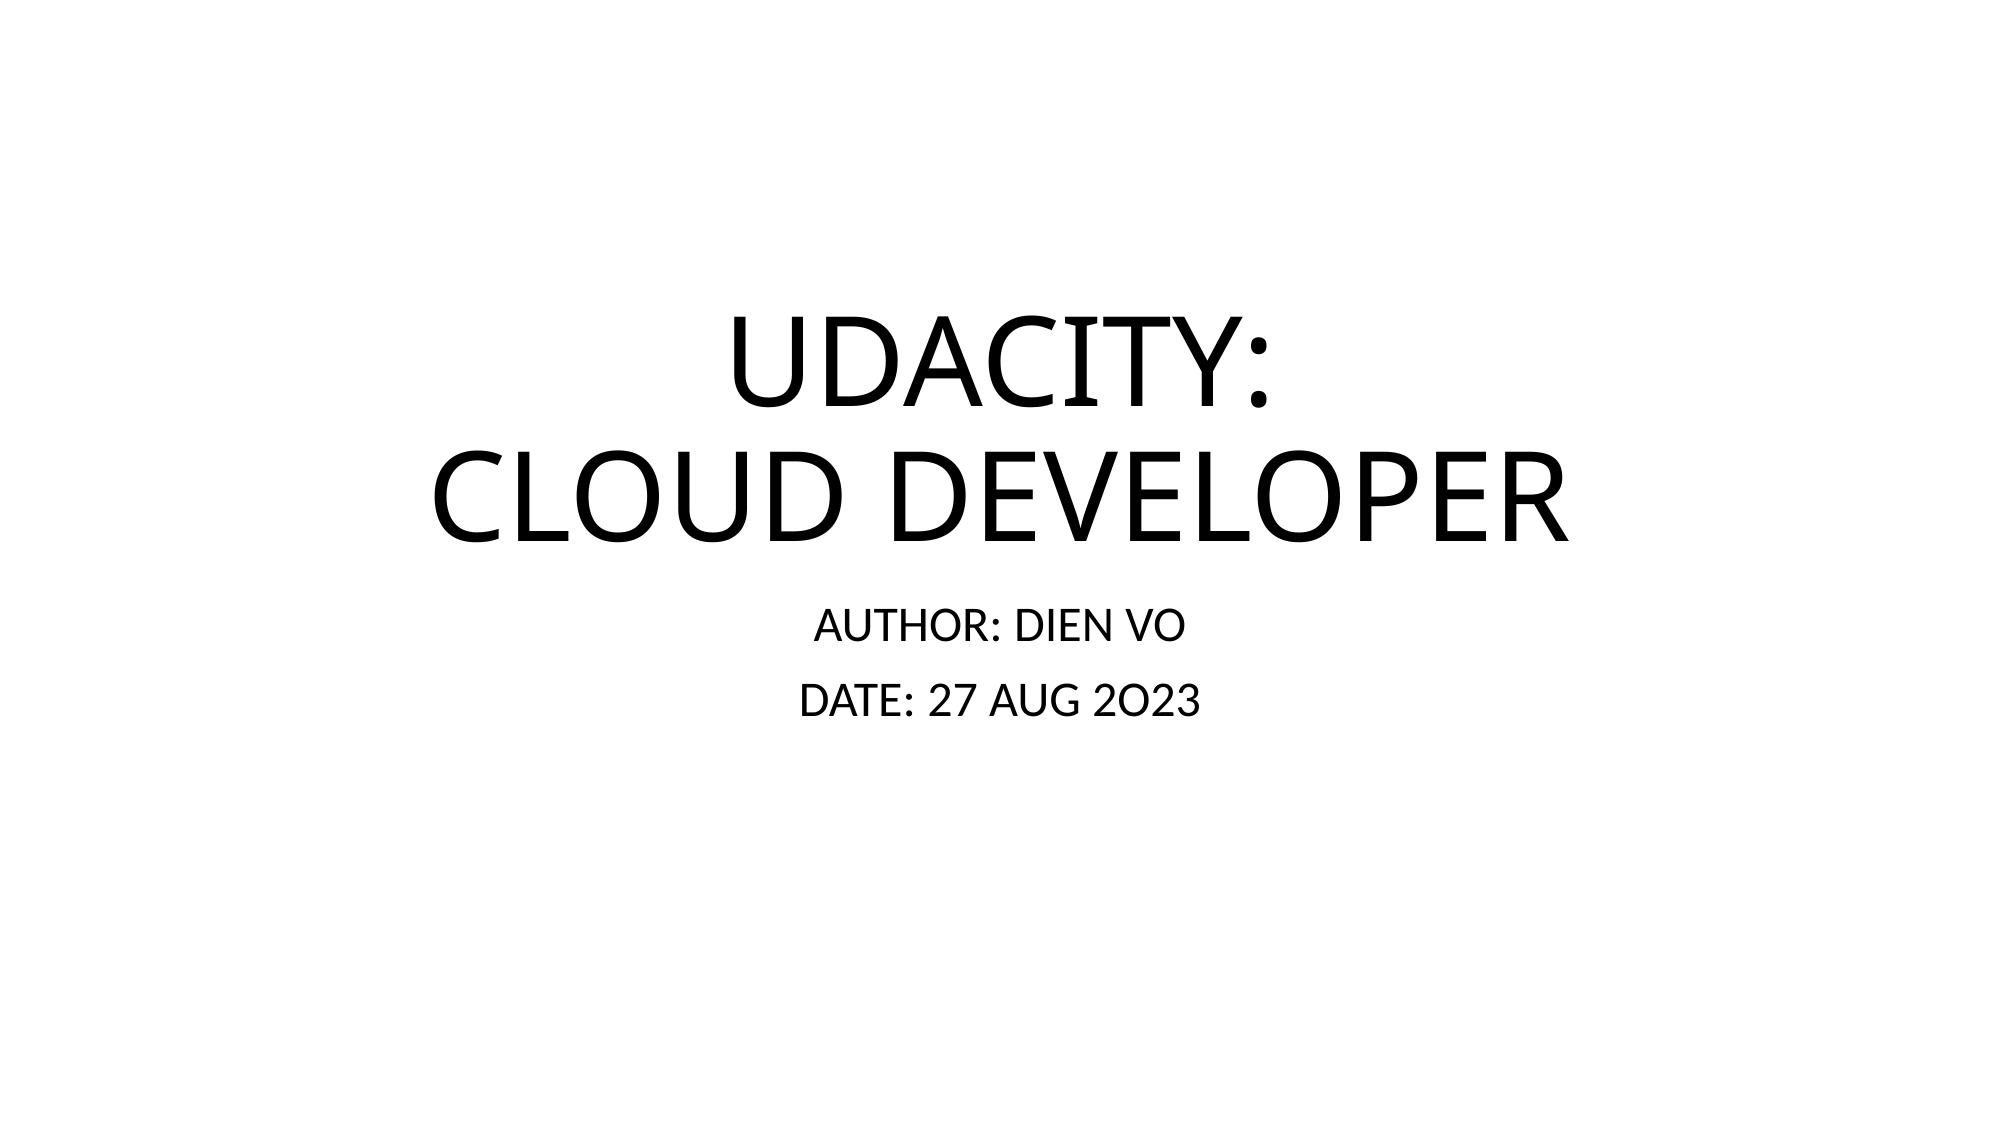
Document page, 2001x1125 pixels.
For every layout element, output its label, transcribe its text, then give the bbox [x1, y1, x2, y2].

subtitle AUTHOR: DIEN VO DATE: 27 AUG 2O23 [249, 590, 1750, 863]
title UDACITY: CLOUD DEVELOPER [249, 184, 1750, 576]
